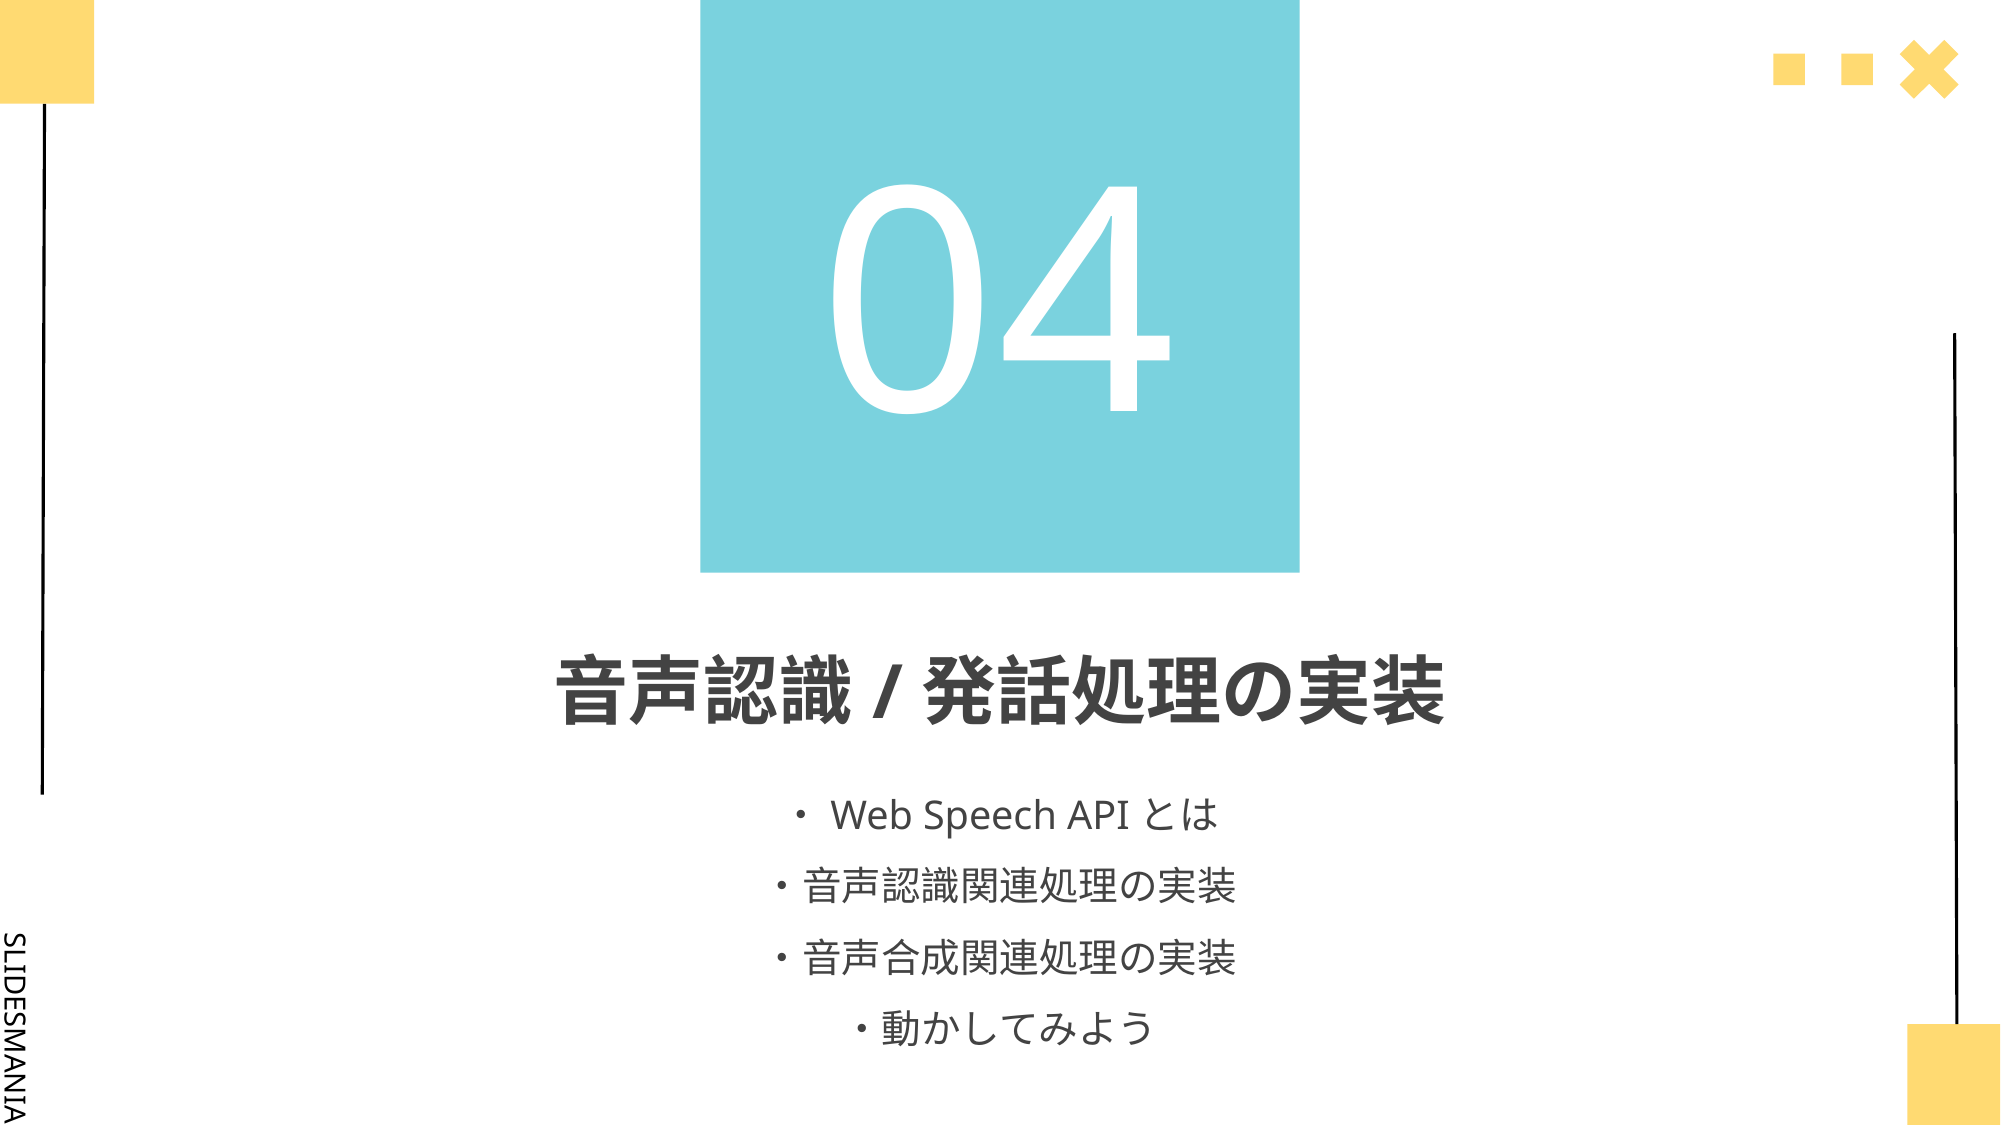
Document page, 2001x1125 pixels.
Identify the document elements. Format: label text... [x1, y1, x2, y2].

list ・Web Speech APIとは ・音声認識関連処理の実装 ・音声合成関連処理の実装 ・動かしてみよう [440, 746, 1560, 1087]
title 04 [697, 0, 1298, 573]
subtitle 音声認識/発話処理の実装 [287, 609, 1713, 728]
